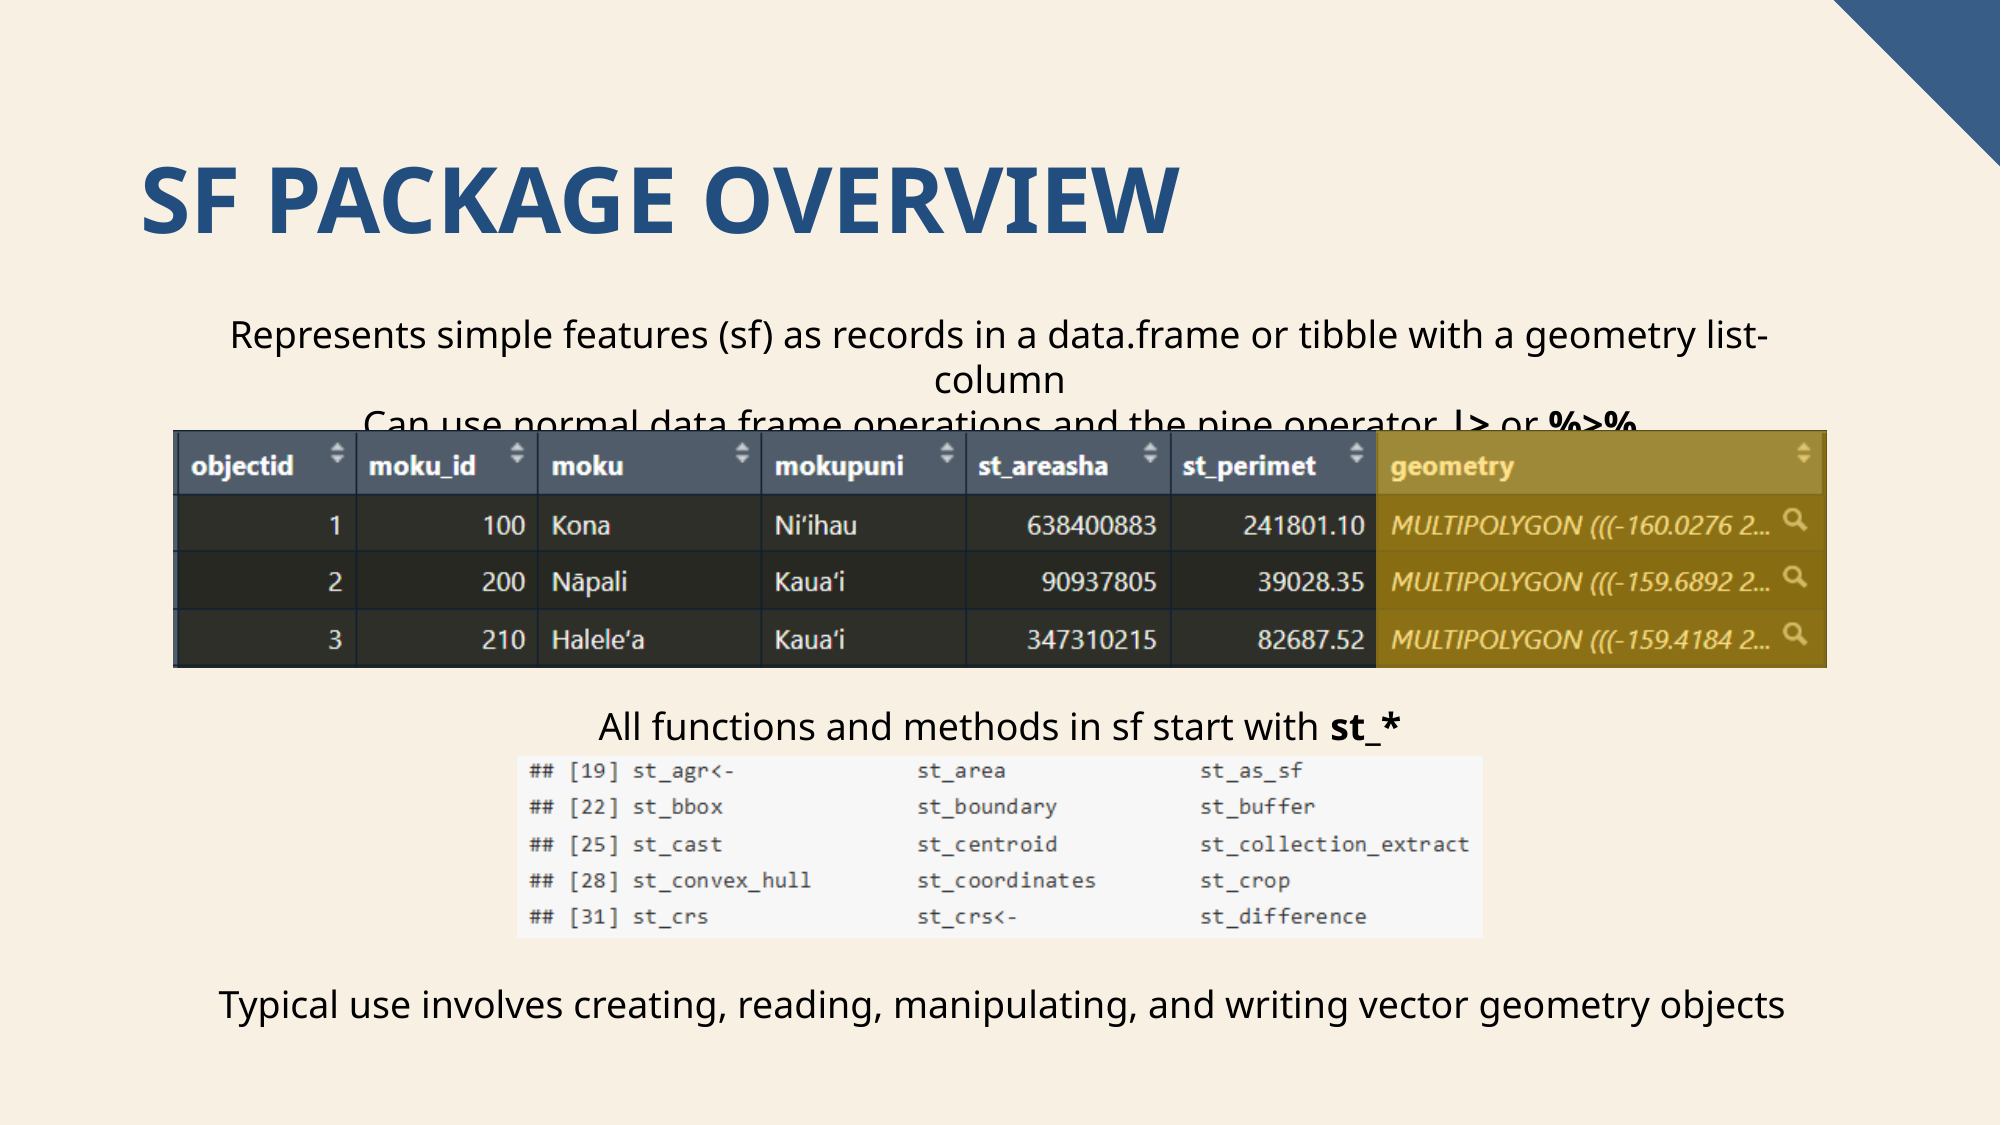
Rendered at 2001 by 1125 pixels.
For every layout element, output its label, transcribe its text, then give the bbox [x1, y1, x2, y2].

title sf package overview [125, 146, 1875, 365]
text_box Typical use involves creating, reading, manipulating, and writing vector geometry objects [173, 973, 1833, 1033]
text_box Represents simple features (sf) as records in a data.frame or tibble with a geometry list-column Can use normal data.frame operations and the pipe operator |> or %>% [173, 303, 1827, 430]
picture [517, 756, 1483, 938]
picture [173, 430, 1827, 668]
text_box All functions and methods in sf start with st_* [167, 695, 1833, 756]
